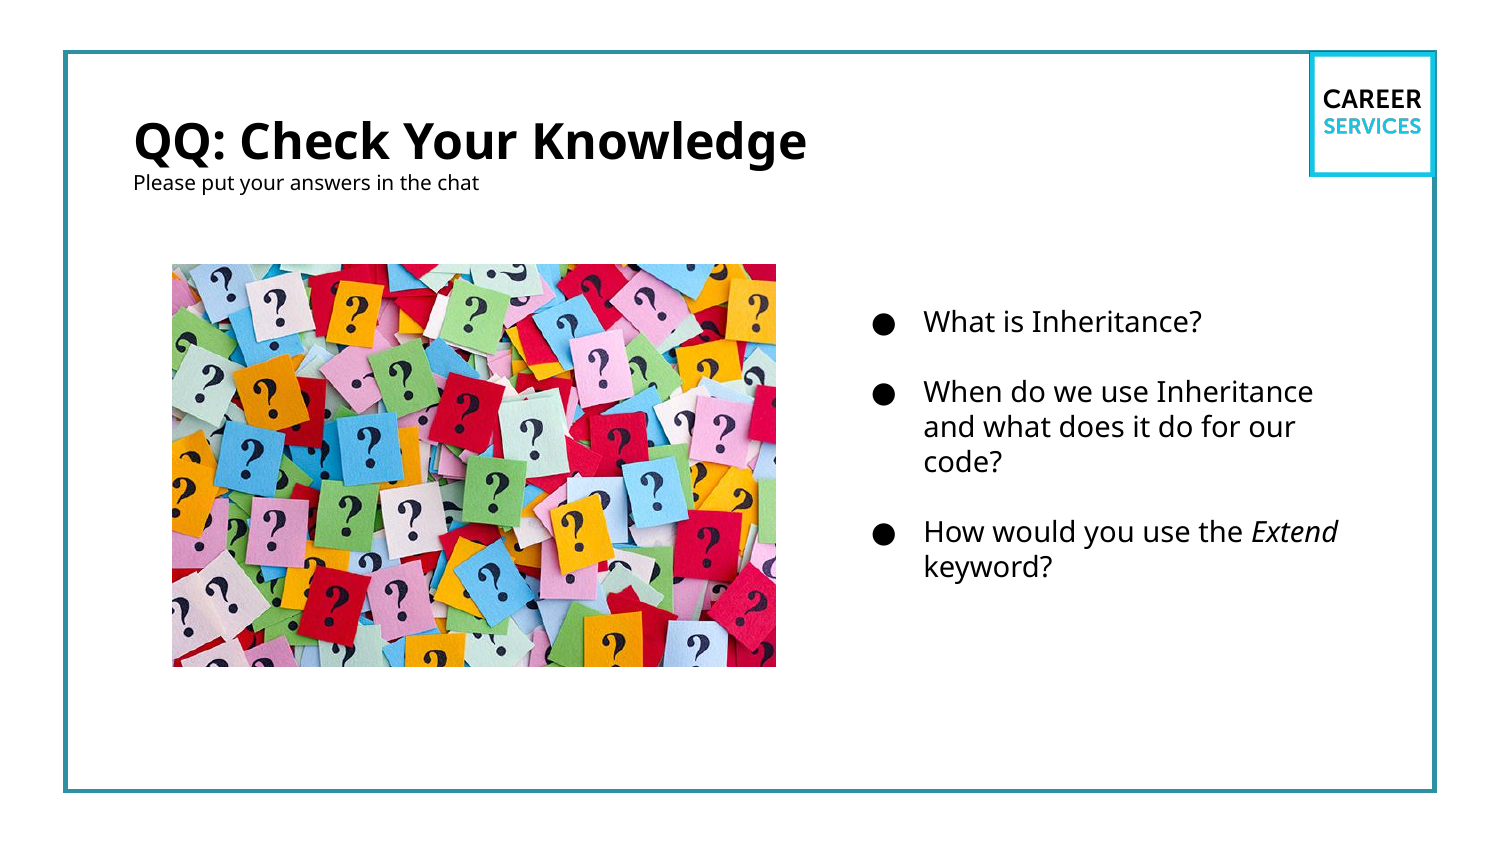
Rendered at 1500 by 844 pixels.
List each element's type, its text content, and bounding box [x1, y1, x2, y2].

text_box QQ: Check Your Knowledge Please put your answers in the chat [118, 94, 1282, 191]
text_box What is Inheritance? When do we use Inheritance and what does it do for our code? How would you use the Extend keyword? [833, 288, 1370, 792]
text_box [65, 52, 1435, 792]
picture [172, 264, 777, 667]
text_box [1309, 51, 1435, 177]
